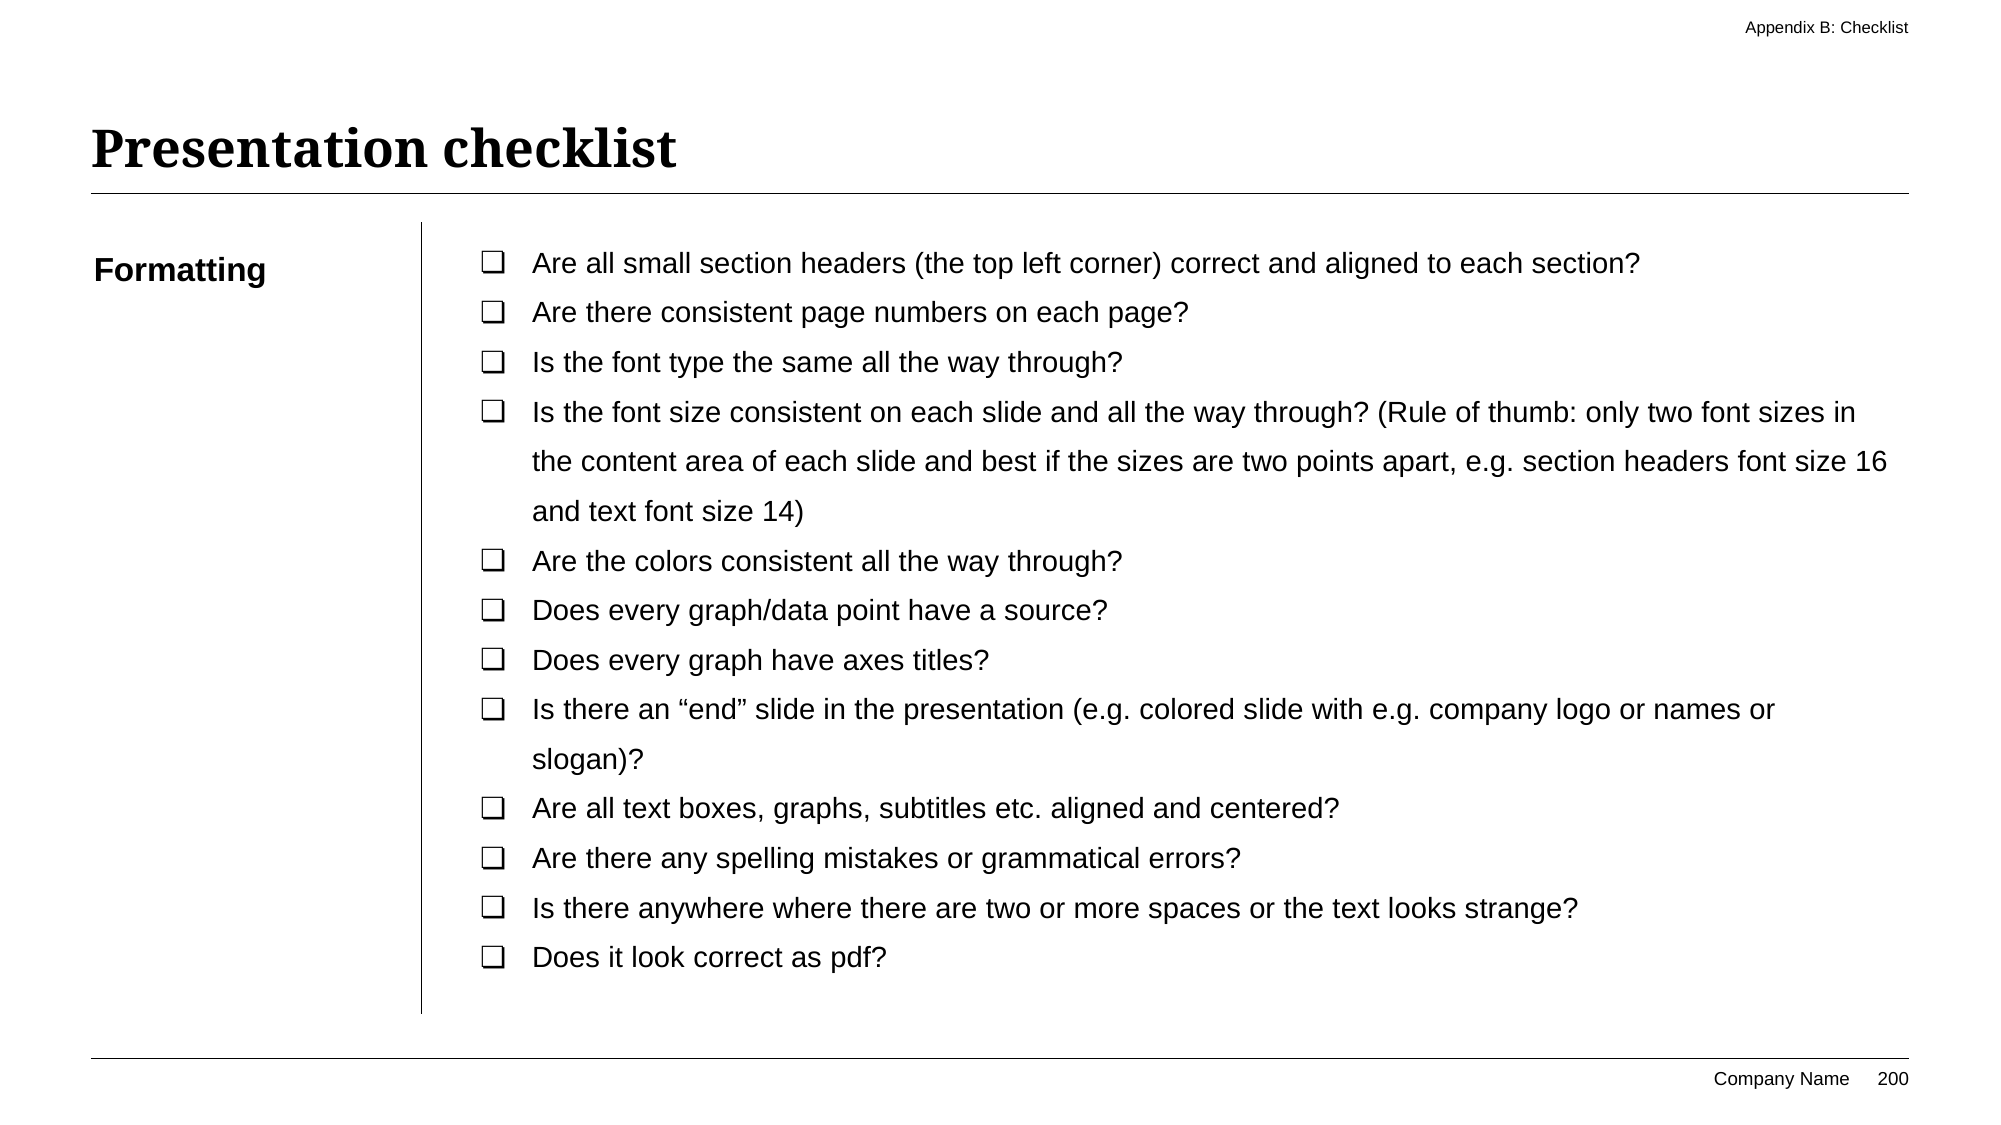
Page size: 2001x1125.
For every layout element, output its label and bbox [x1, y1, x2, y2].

title [91, 58, 1909, 179]
text_box [442, 222, 1910, 981]
list [1251, 16, 1909, 37]
text_box [78, 240, 414, 296]
